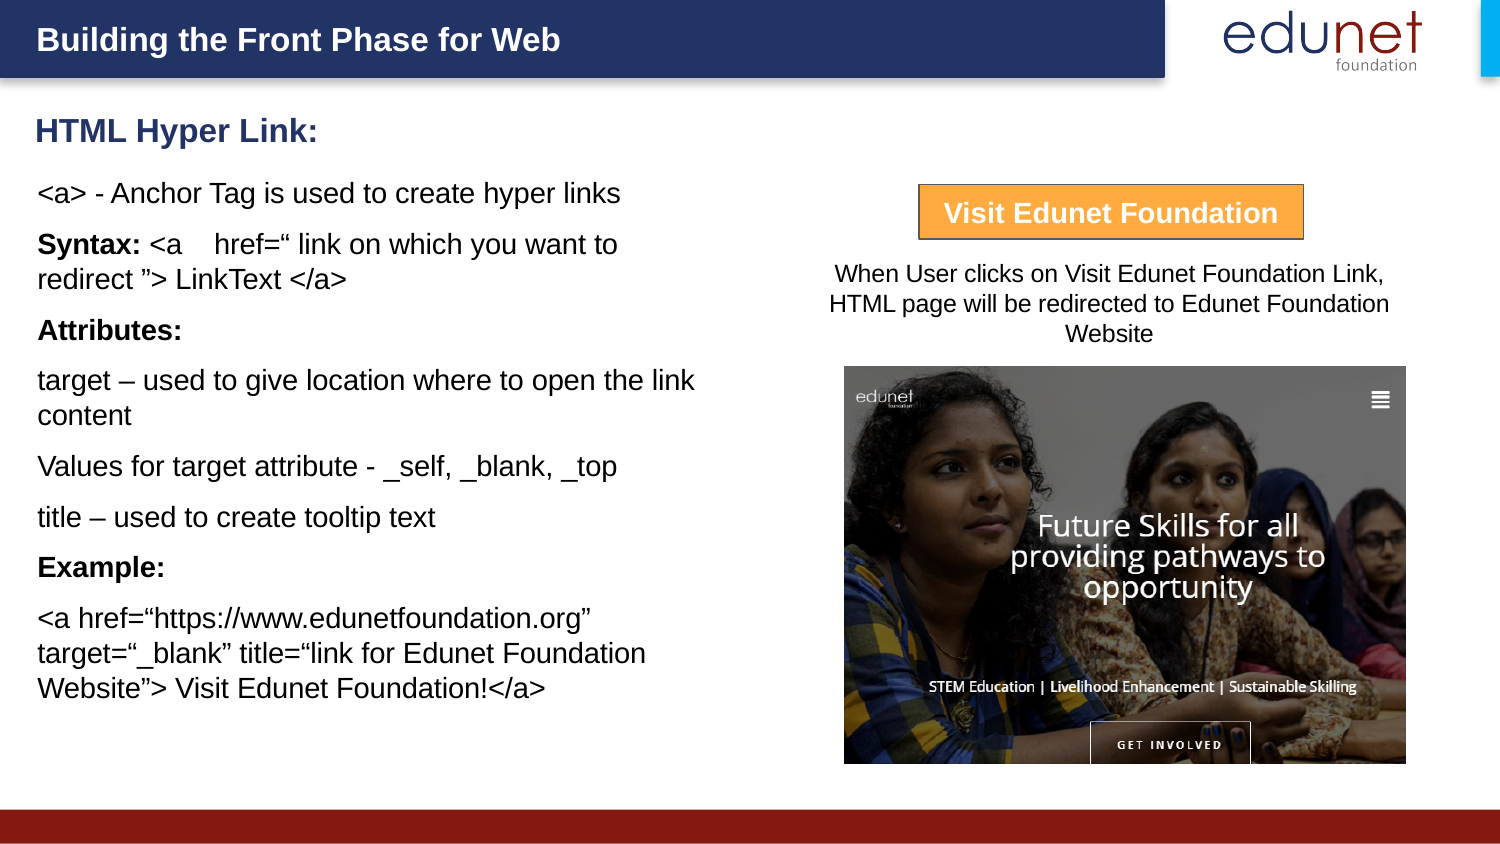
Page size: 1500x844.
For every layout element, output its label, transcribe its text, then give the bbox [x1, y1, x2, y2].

text_box HTML Hyper Link: [20, 101, 747, 157]
picture [1219, 8, 1424, 75]
picture [843, 366, 1407, 764]
text_box <a> - Anchor Tag is used to create hyper links Syntax: <a href=“ link on which you want to redirect ”> LinkText </a> Attributes: target – used to give location where to open the link content Values for target attribute - _self, _blank, _top title – used to create tooltip text Example: <a href=“https://www.edunetfoundation.org” target=“_blank” title=“link for Edunet Foundation Website”> Visit Edunet Foundation!</a> [22, 167, 732, 712]
text_box Visit Edunet Foundation [917, 182, 1306, 241]
text_box When User clicks on Visit Edunet Foundation Link, HTML page will be redirected to Edunet Foundation Website [796, 249, 1423, 355]
